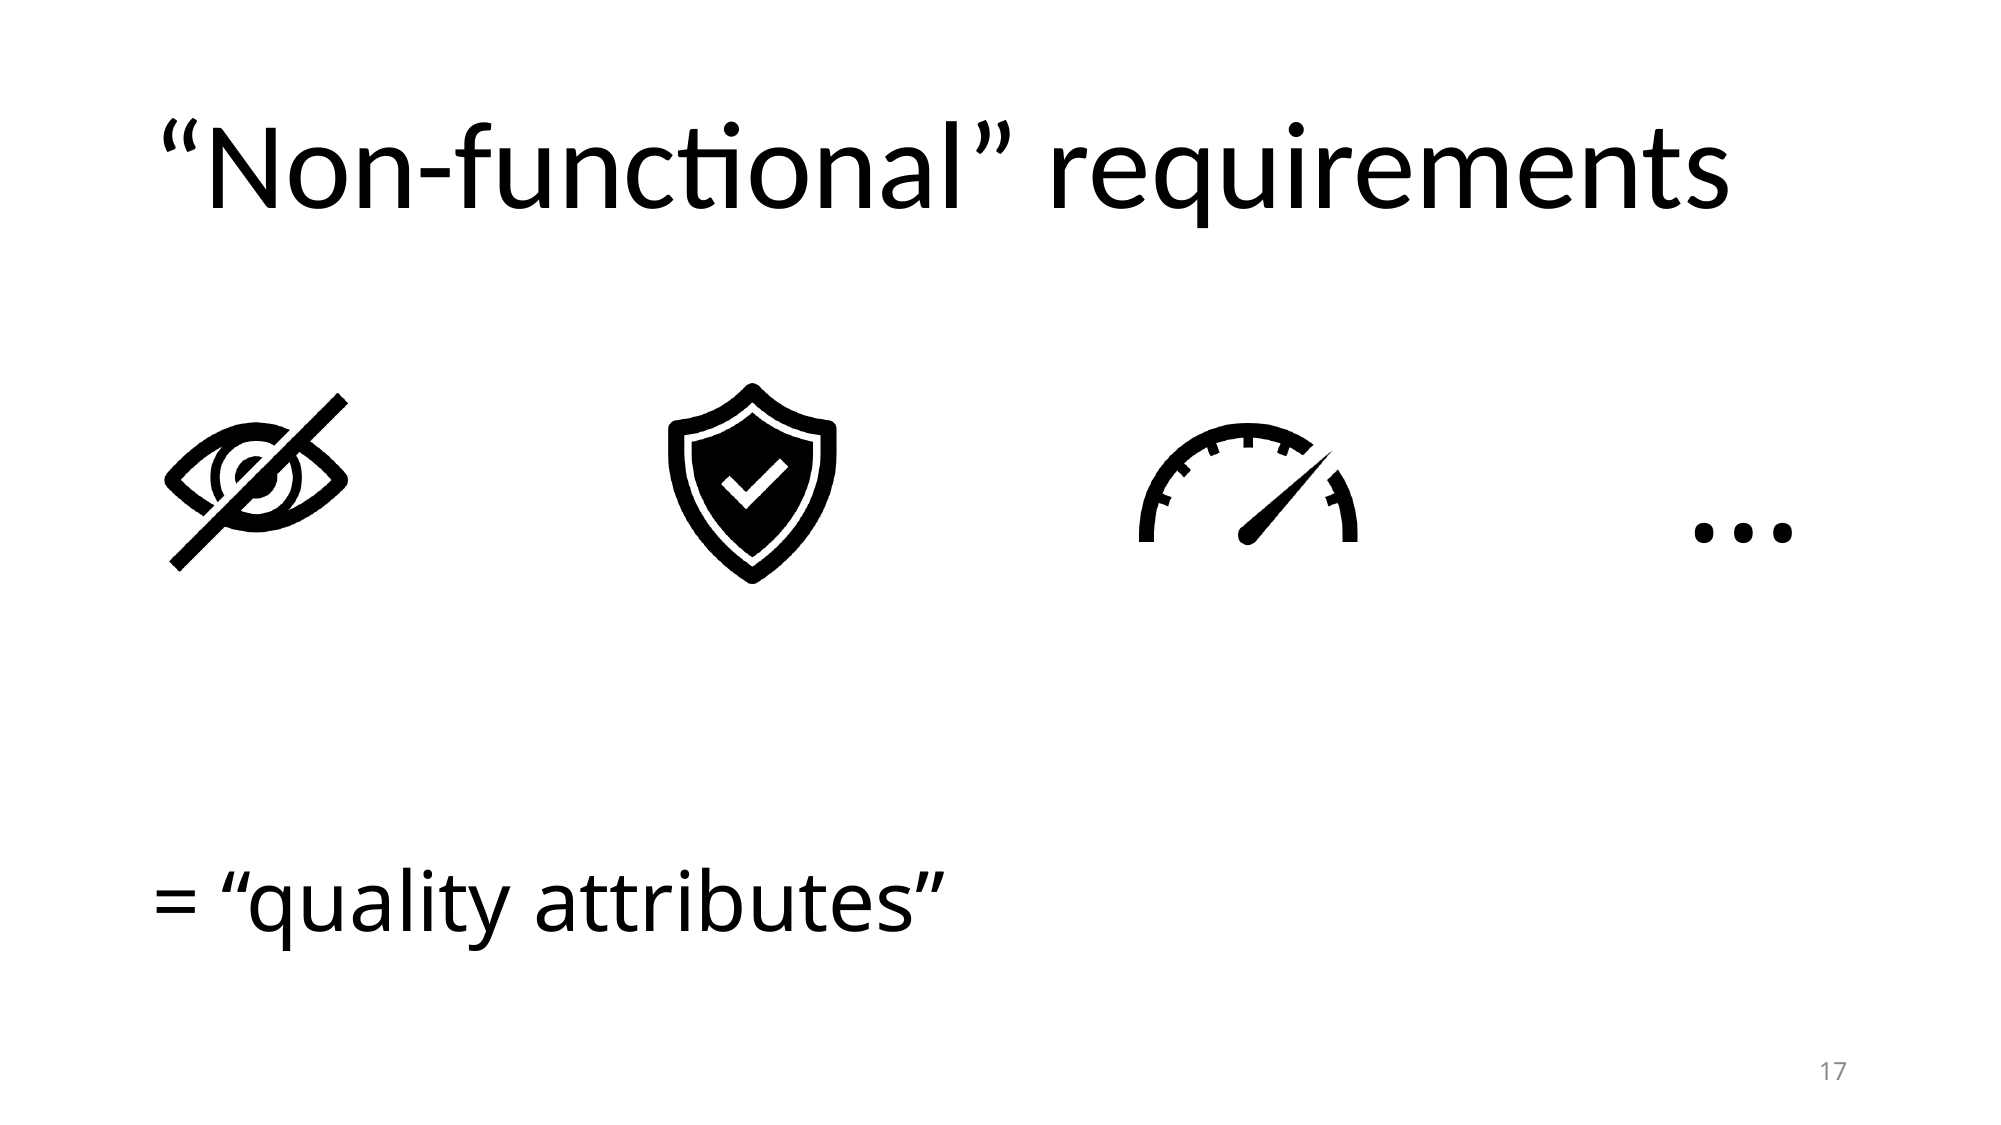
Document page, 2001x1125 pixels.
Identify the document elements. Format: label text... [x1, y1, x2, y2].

title “Non-functional” requirements [137, 59, 1863, 278]
slide_number 17 [1412, 1042, 1863, 1103]
picture [137, 363, 375, 601]
list = “quality attributes” [137, 299, 1863, 1014]
picture [633, 363, 871, 601]
picture [1129, 363, 1367, 601]
text_box … [1624, 383, 1863, 579]
